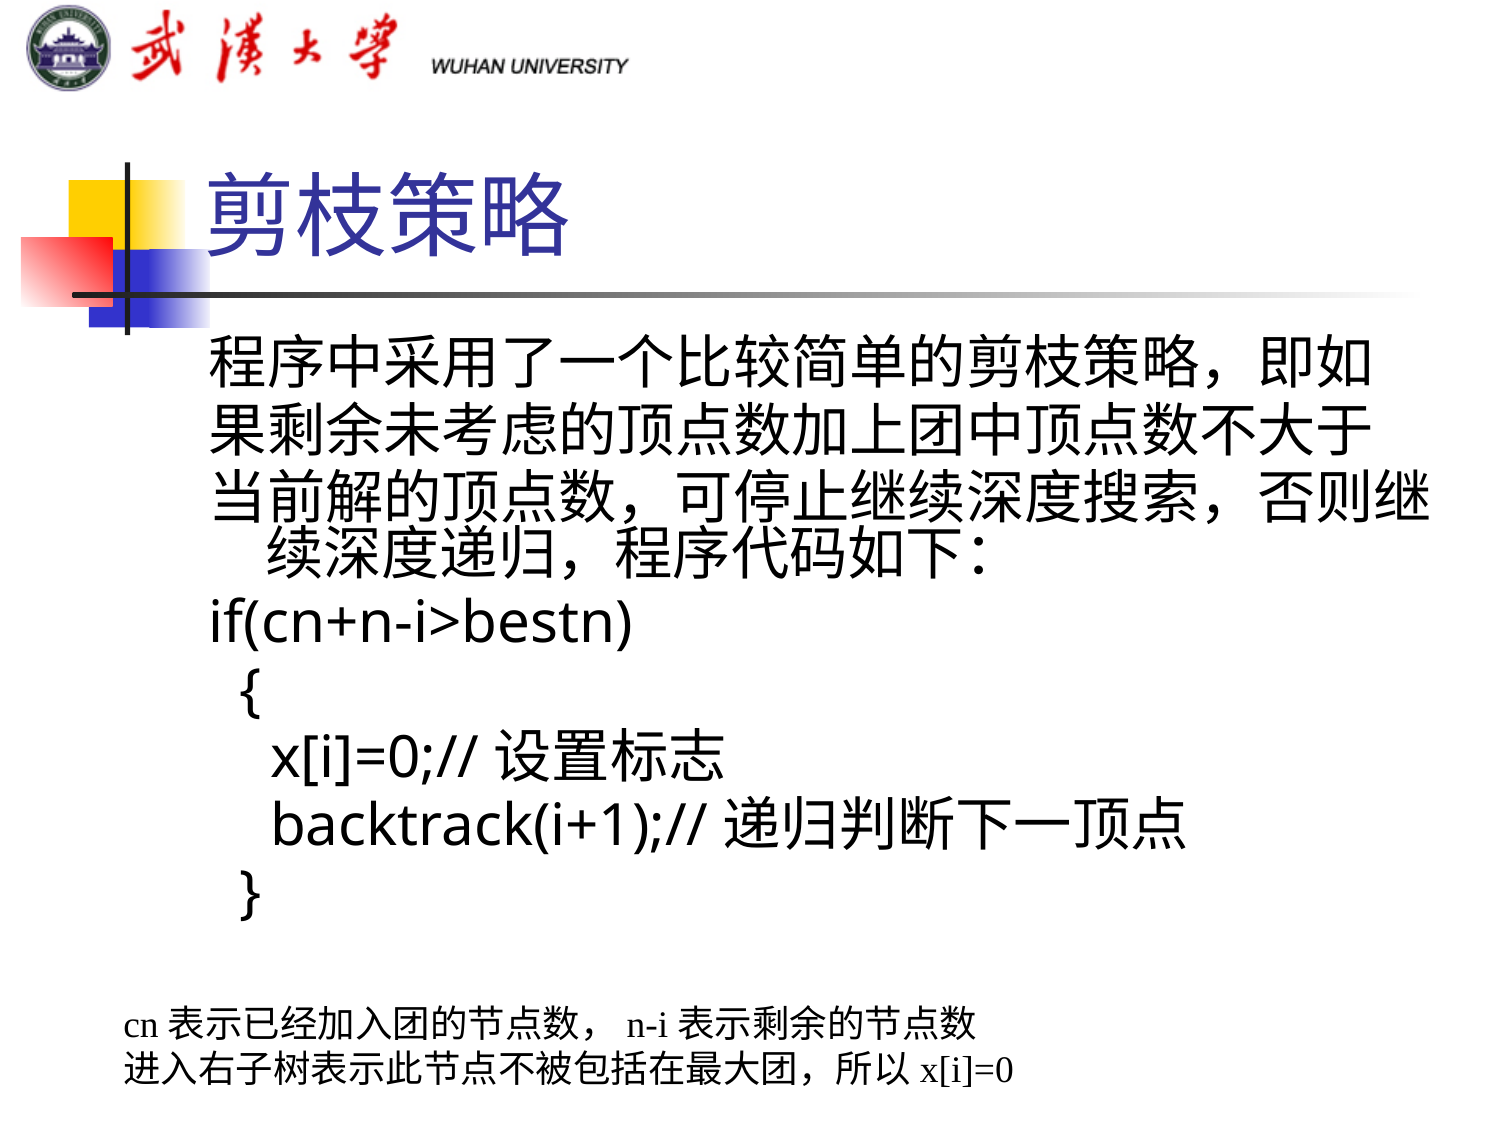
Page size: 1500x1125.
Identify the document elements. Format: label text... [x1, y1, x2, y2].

title 剪枝策略 [188, 35, 1468, 275]
list 程序中采用了一个比较简单的剪枝策略，即如 果剩余未考虑的顶点数加上团中顶点数不大于 当前解的顶点数，可停止继续深度搜索，否则继续深度递归，程序代码如下： if(cn+n-i>bestn) { x[i]=0;//设置标志 backtrack(i+1);//递归判断下一顶点 } [193, 331, 1469, 1006]
text_box cn表示已经加入团的节点数，n-i表示剩余的节点数 进入右子树表示此节点不被包括在最大团，所以x[i]=0 [108, 992, 1417, 1098]
picture [0, 0, 643, 93]
